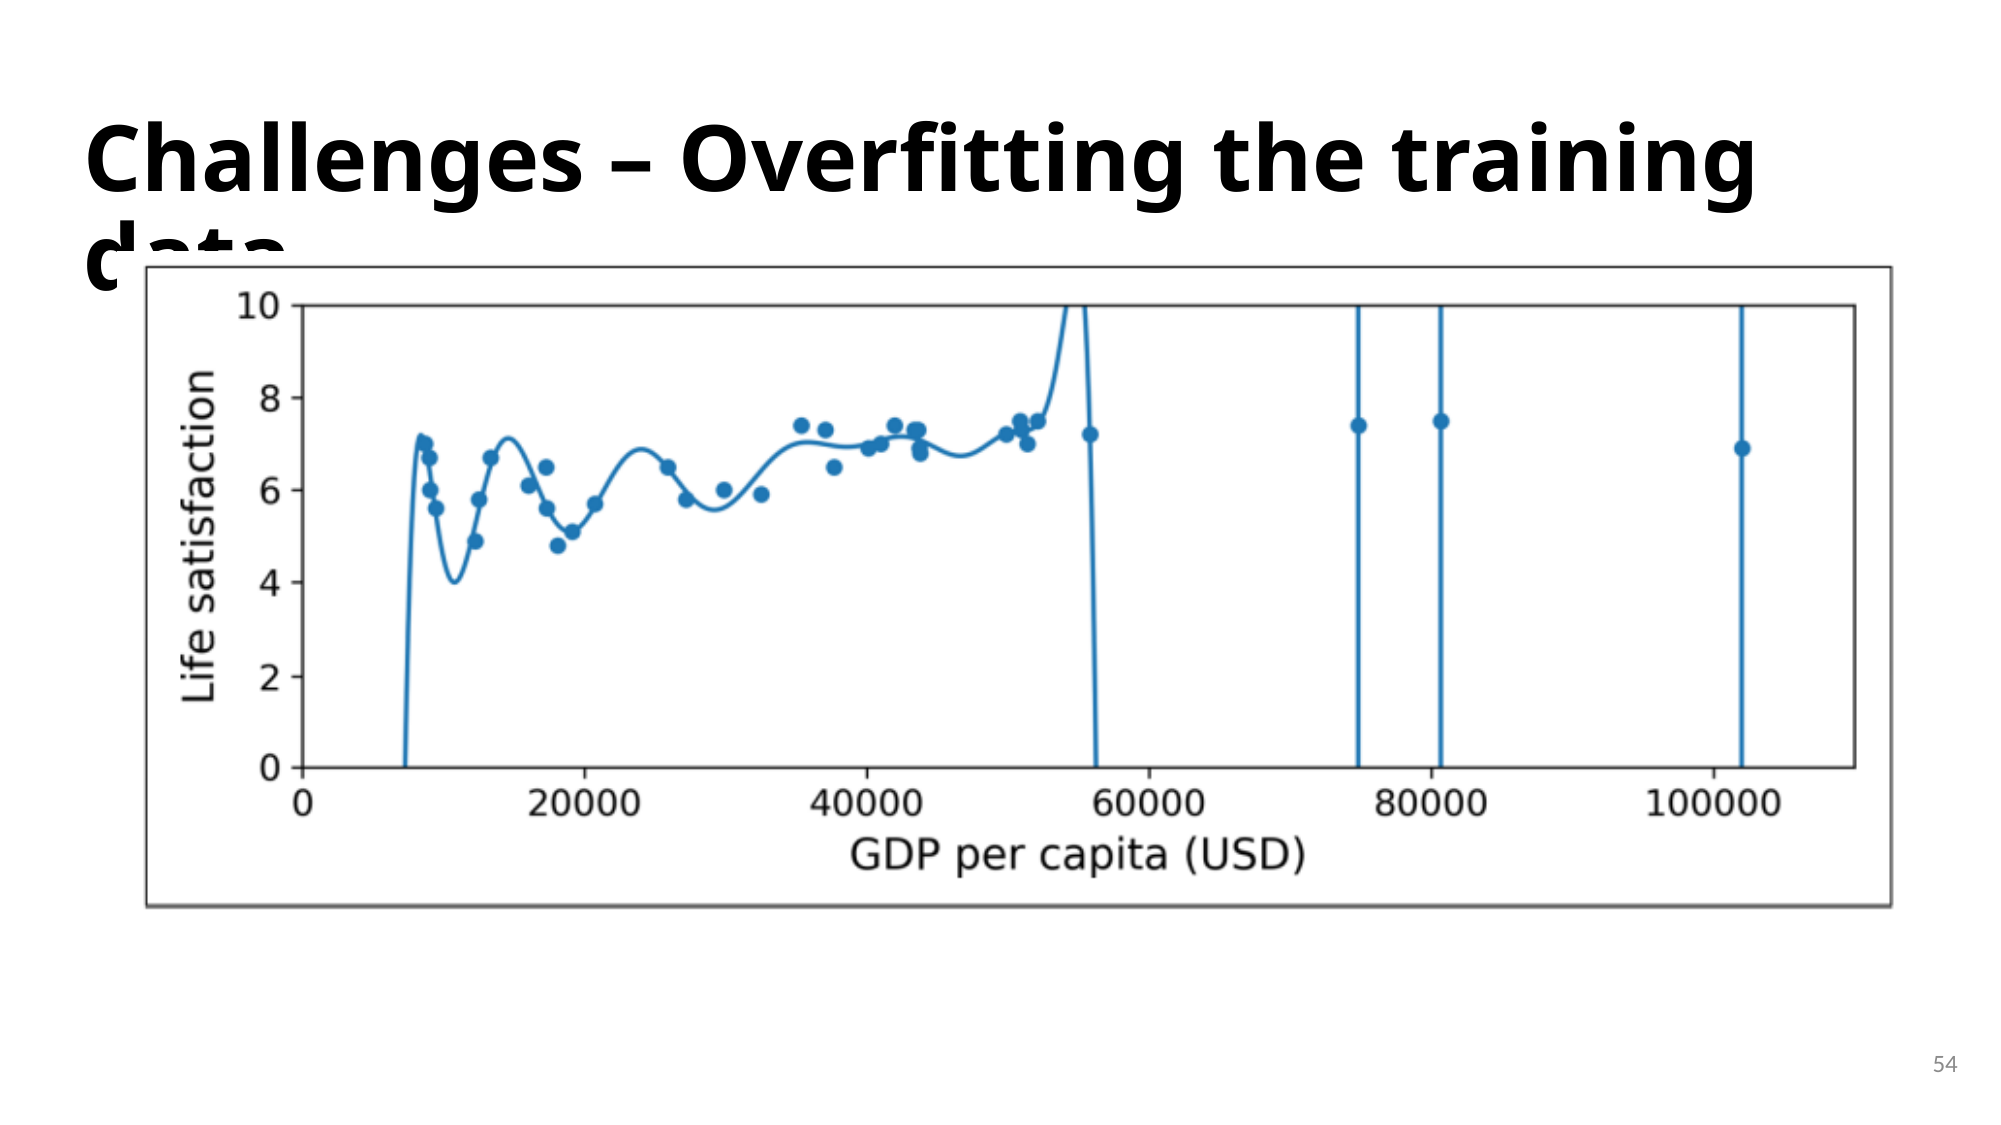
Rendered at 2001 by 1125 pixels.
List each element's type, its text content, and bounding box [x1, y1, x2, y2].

slide_number 54 [1853, 1019, 1974, 1106]
title Challenges – Overfitting the training data [68, 97, 1932, 223]
picture [117, 251, 1919, 923]
